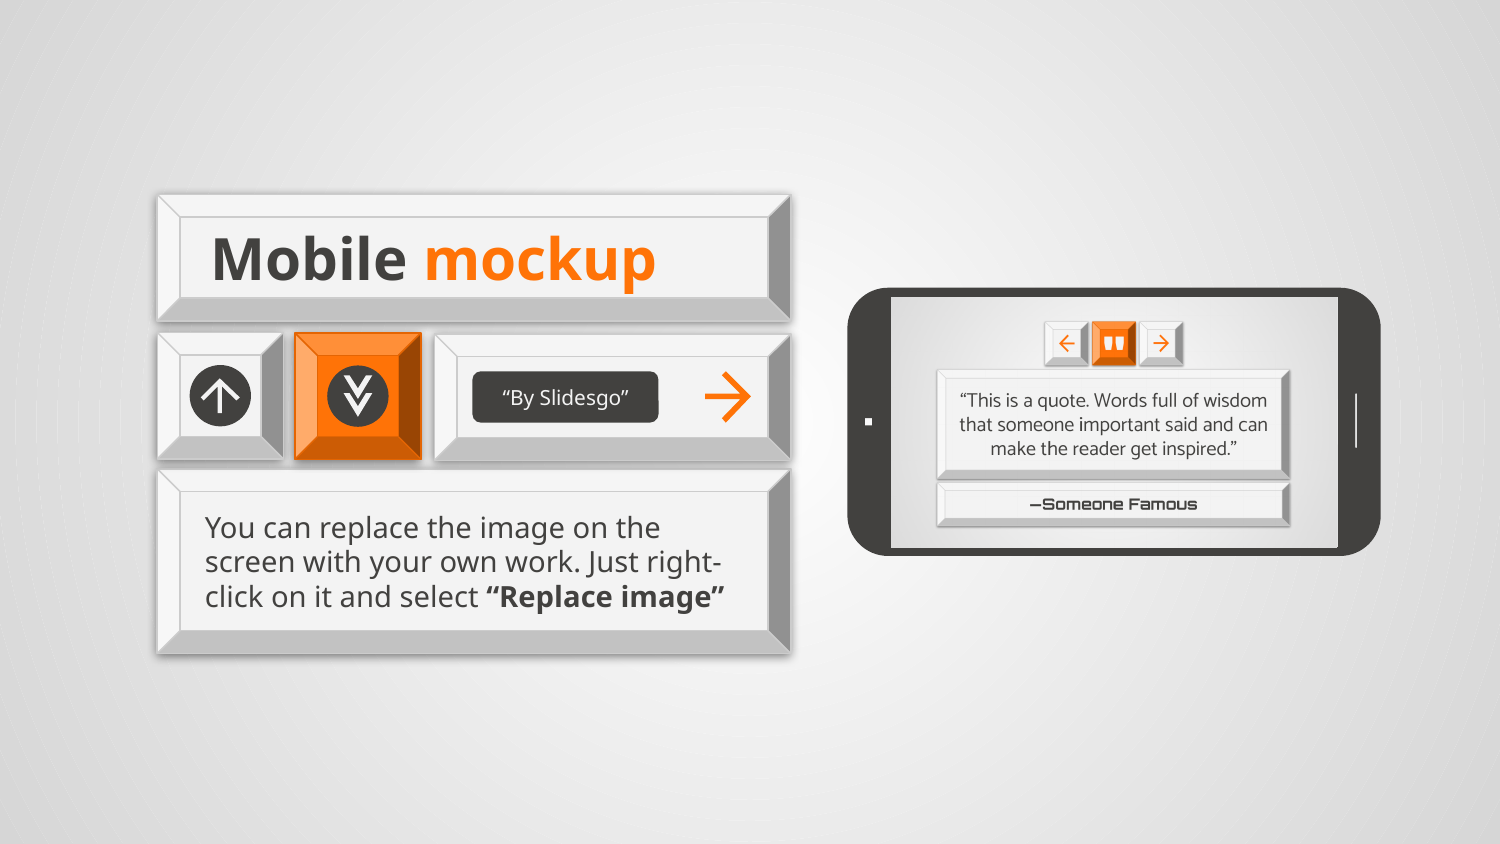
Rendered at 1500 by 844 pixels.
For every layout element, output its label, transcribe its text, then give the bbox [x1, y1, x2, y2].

text_box [848, 288, 1380, 556]
subtitle You can replace the image on the screen with your own work. Just right-click on it and select “Replace image” [189, 487, 768, 636]
text_box [705, 371, 751, 423]
picture [890, 297, 1338, 548]
title Mobile mockup [195, 216, 762, 298]
text_box “By Slidesgo” [472, 371, 659, 423]
